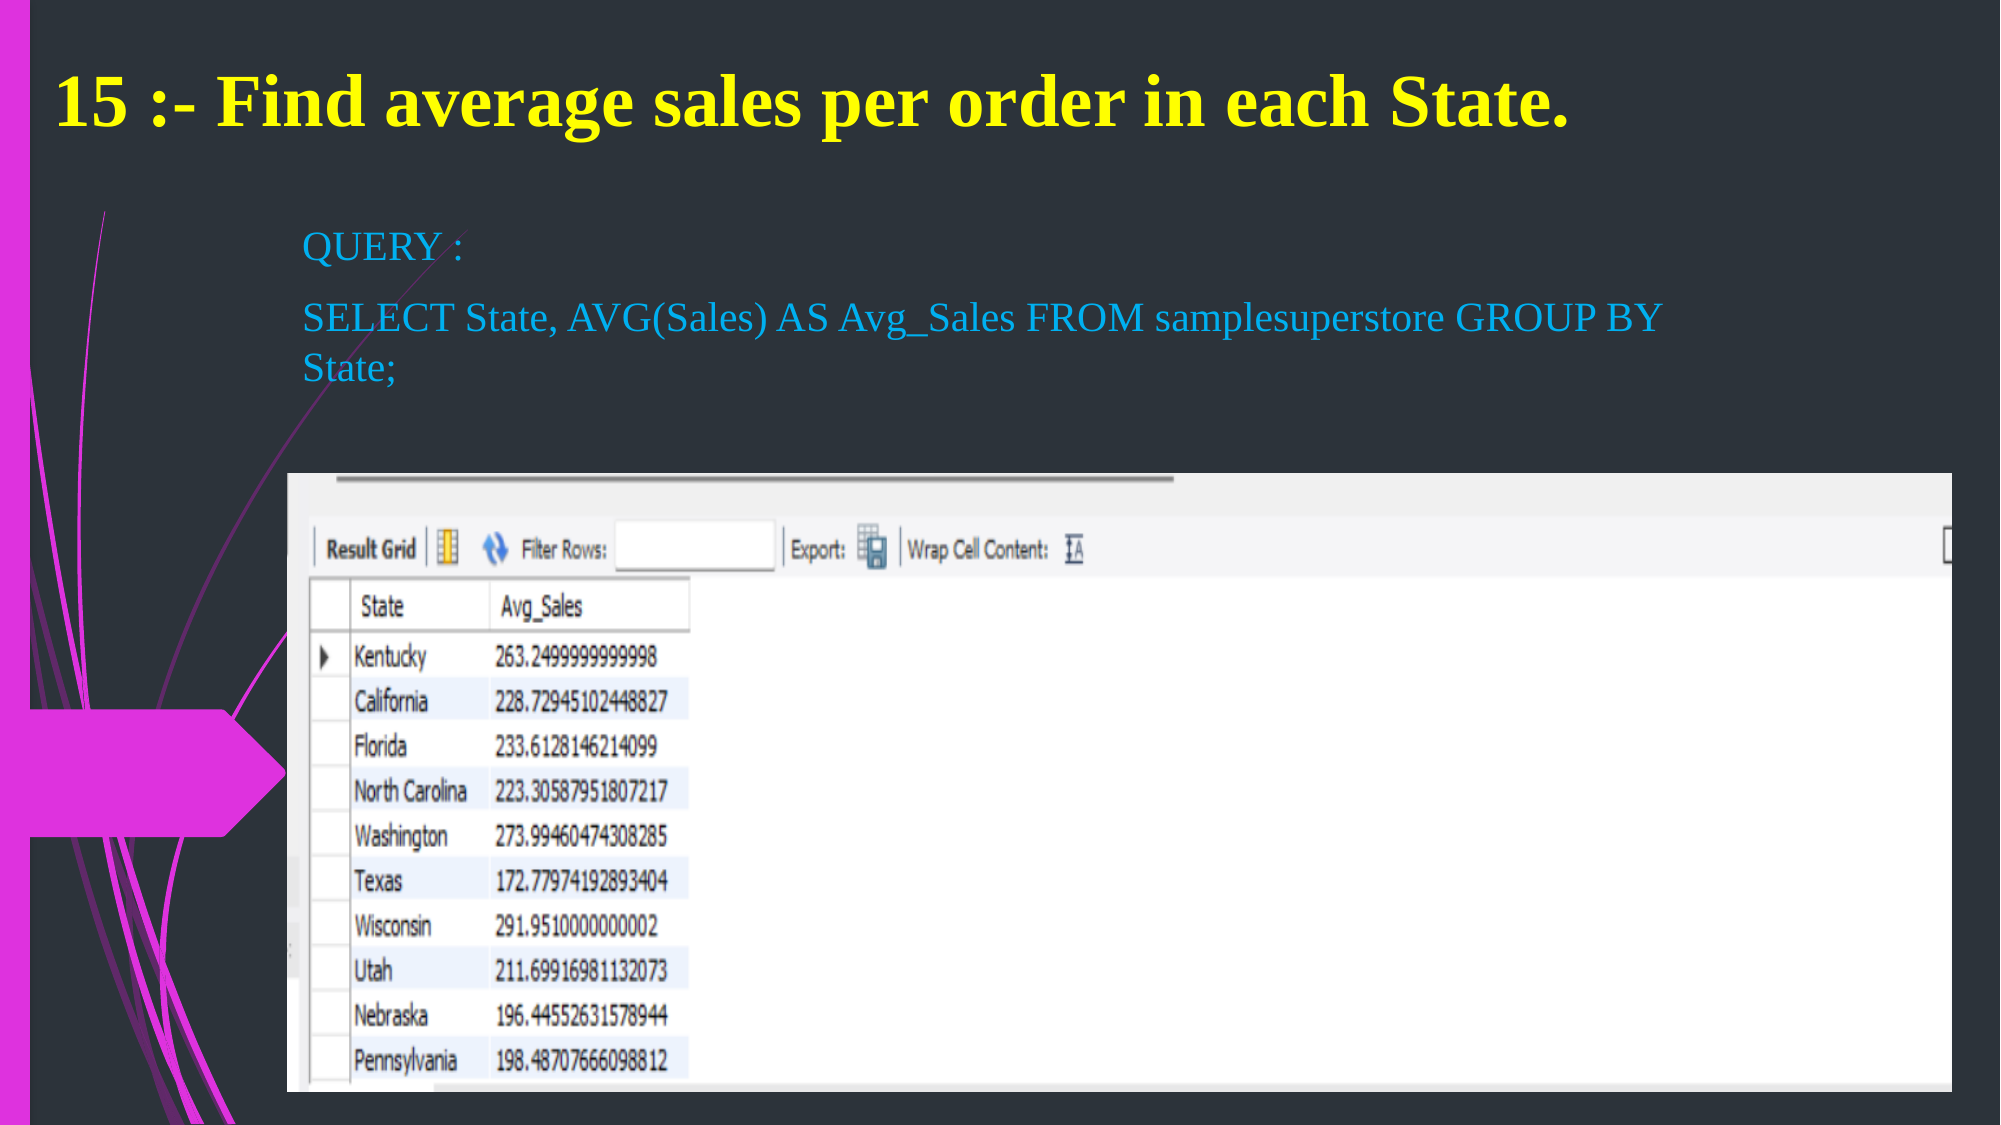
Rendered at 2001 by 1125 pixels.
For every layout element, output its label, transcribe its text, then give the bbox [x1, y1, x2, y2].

title 15 :- Find average sales per order in each State. [38, 33, 1879, 150]
subtitle QUERY : SELECT State, AVG(Sales) AS Avg_Sales FROM samplesuperstore GROUP BY State; [287, 211, 1750, 425]
picture [286, 472, 1952, 1093]
